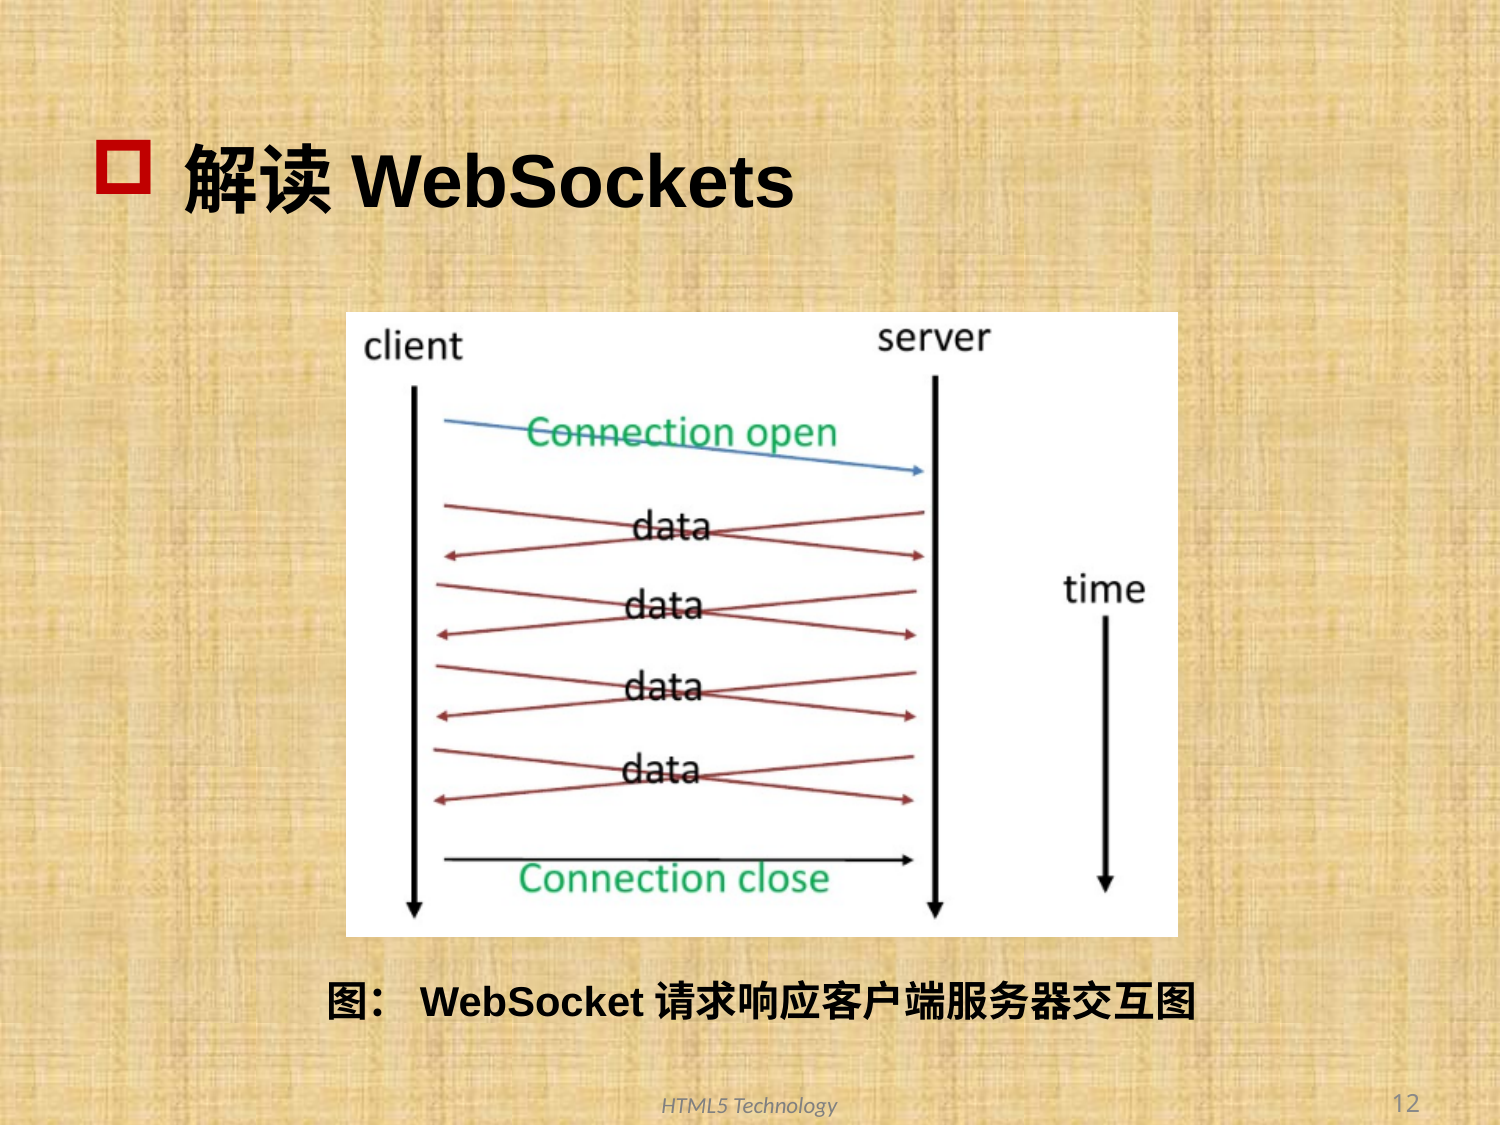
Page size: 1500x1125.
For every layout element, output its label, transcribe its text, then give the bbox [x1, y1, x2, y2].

slide_number 12 [1097, 1082, 1436, 1125]
text_box 图：WebSocket请求响应客户端服务器交互图 [311, 967, 1212, 1033]
title 解读WebSockets [75, 124, 1491, 271]
footer HTML5 Technology [482, 1083, 1017, 1125]
picture [0, 0, 1500, 1125]
